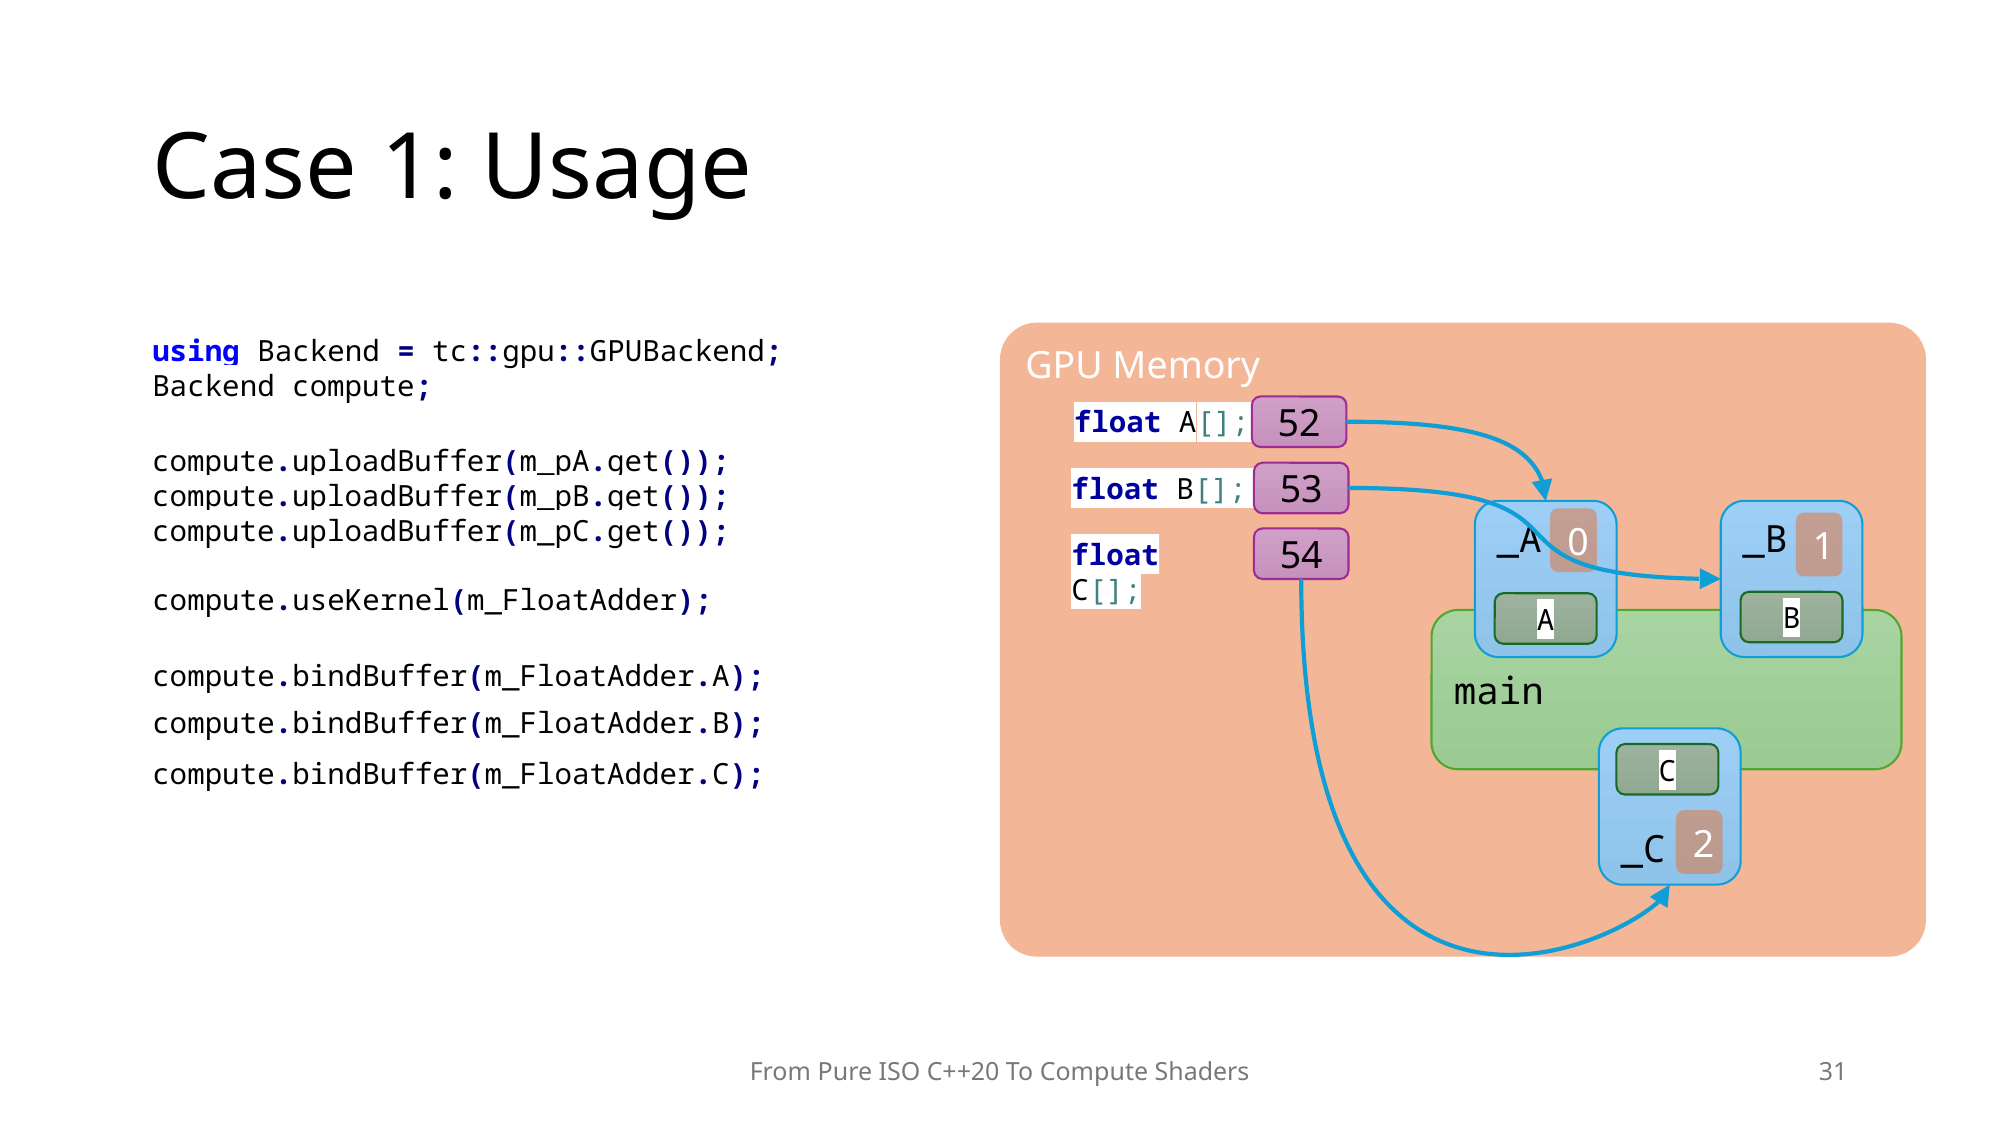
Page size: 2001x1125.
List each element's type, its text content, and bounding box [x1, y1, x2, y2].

footer From Pure ISO C++20 To Compute Shaders [662, 1042, 1338, 1103]
text_box float A[]; [1059, 396, 1255, 421]
text_box using Backend = tc::gpu::GPUBackend; Backend compute; [137, 325, 1021, 410]
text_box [1671, 500, 1902, 886]
text_box 52 [1250, 395, 1348, 421]
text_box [136, 578, 1671, 886]
slide_number 31 [1412, 1042, 1863, 1103]
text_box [136, 421, 1547, 487]
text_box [136, 487, 1722, 749]
text_box GPU Memory [999, 322, 1927, 957]
title Case 1: Usage [137, 59, 1863, 278]
